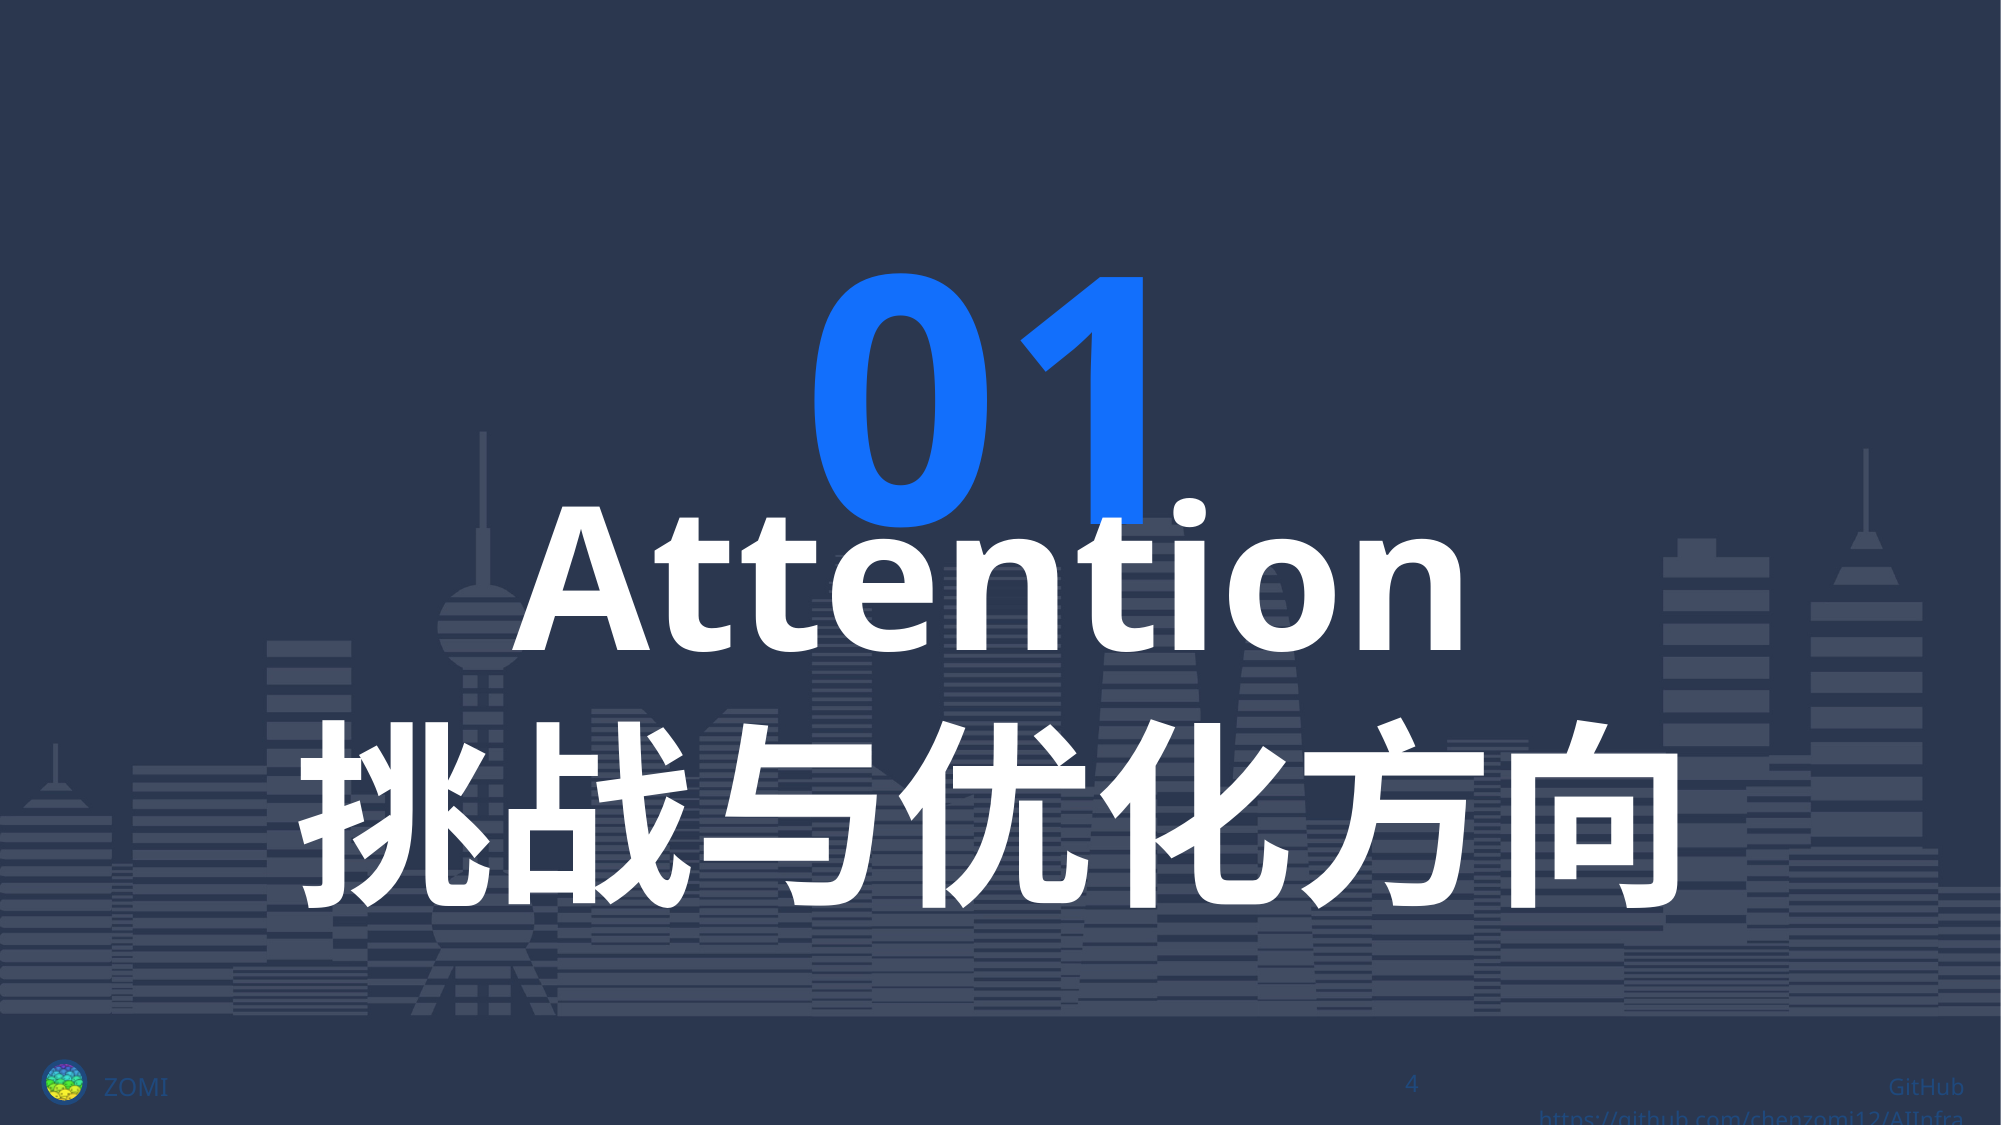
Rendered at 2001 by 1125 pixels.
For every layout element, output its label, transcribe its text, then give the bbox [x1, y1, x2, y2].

picture [1816, 1117, 1824, 1125]
text_box 01 [787, 171, 1213, 394]
picture [1923, 1117, 1929, 1125]
picture [1650, 1117, 1656, 1125]
picture [1724, 1117, 1730, 1125]
picture [1792, 1117, 1798, 1125]
picture [0, 0, 2001, 1125]
picture [1620, 1117, 1627, 1125]
picture [1765, 1117, 1771, 1125]
picture [1678, 1117, 1685, 1125]
picture [1831, 1117, 1837, 1125]
list Attention 挑战与优化方向 [79, 394, 1910, 986]
picture [1709, 1117, 1717, 1125]
picture [1573, 1117, 1580, 1125]
picture [1542, 1117, 1548, 1125]
